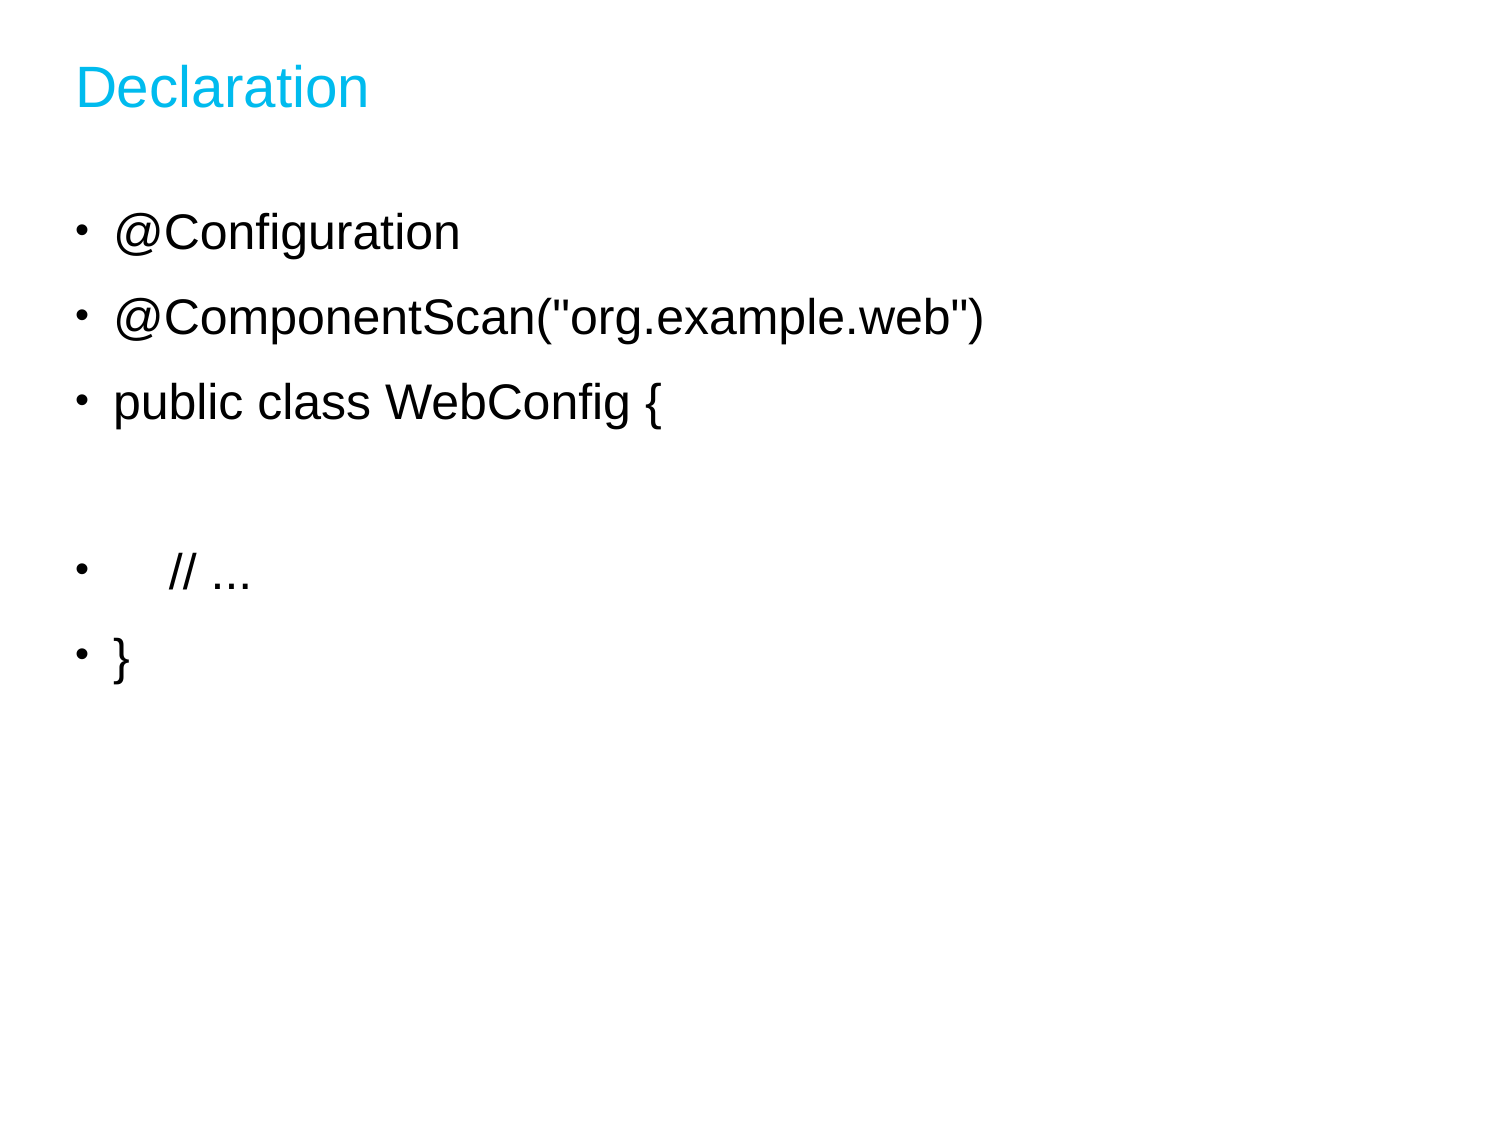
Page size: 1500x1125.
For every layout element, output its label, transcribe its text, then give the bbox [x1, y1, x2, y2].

title Declaration [75, 30, 1425, 173]
list @Configuration @ComponentScan("org.example.web") public class WebConfig { // ... } [75, 199, 1425, 942]
